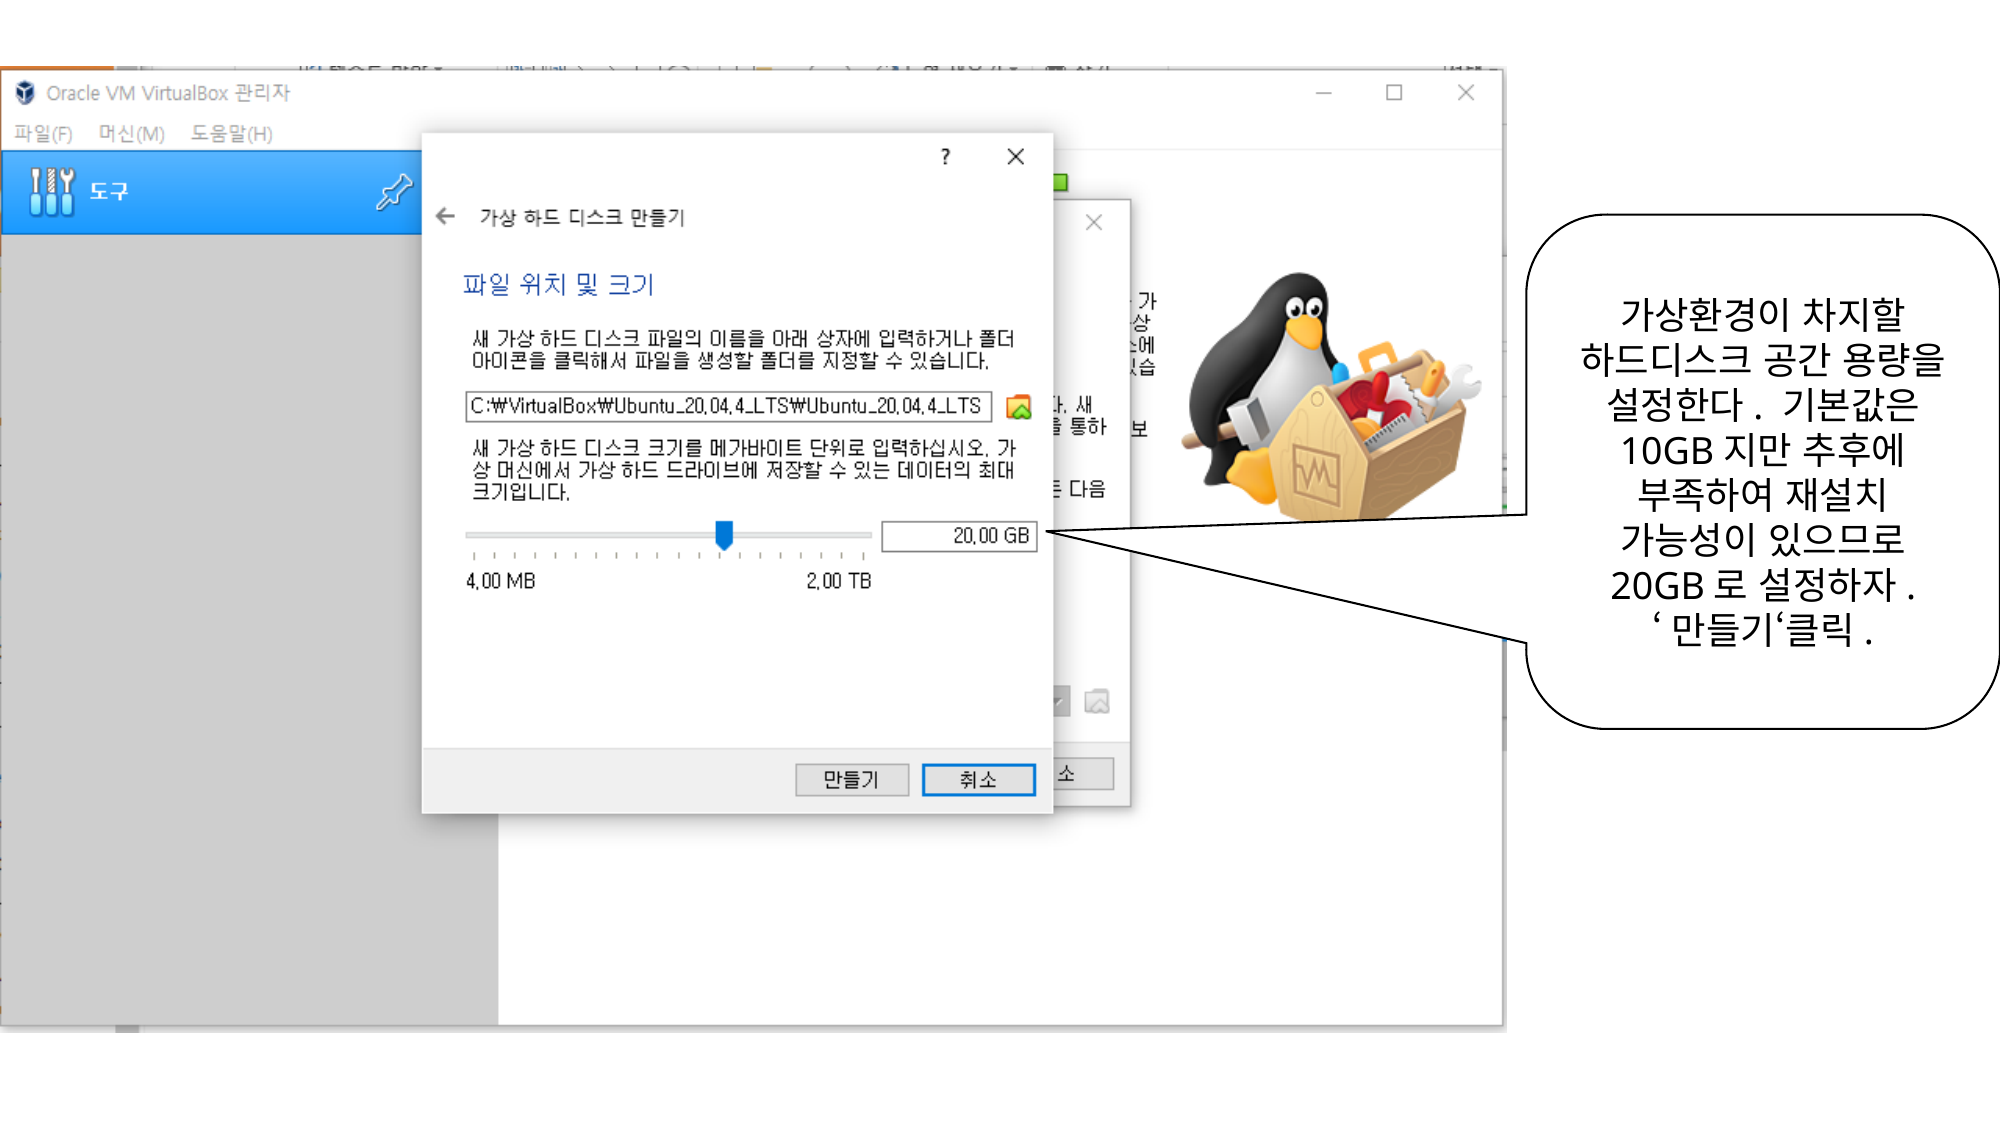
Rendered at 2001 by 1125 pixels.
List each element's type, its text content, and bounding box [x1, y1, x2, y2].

text_box 가상환경이 차지할 하드디스크 공간 용량을 설정한다. 기본값은 10GB지만 추후에 부족하여 재설치 가능성이 있으므로 20GB로 설정하자. ‘만들기‘클릭. [1507, 213, 2000, 730]
picture [0, 66, 1507, 1033]
